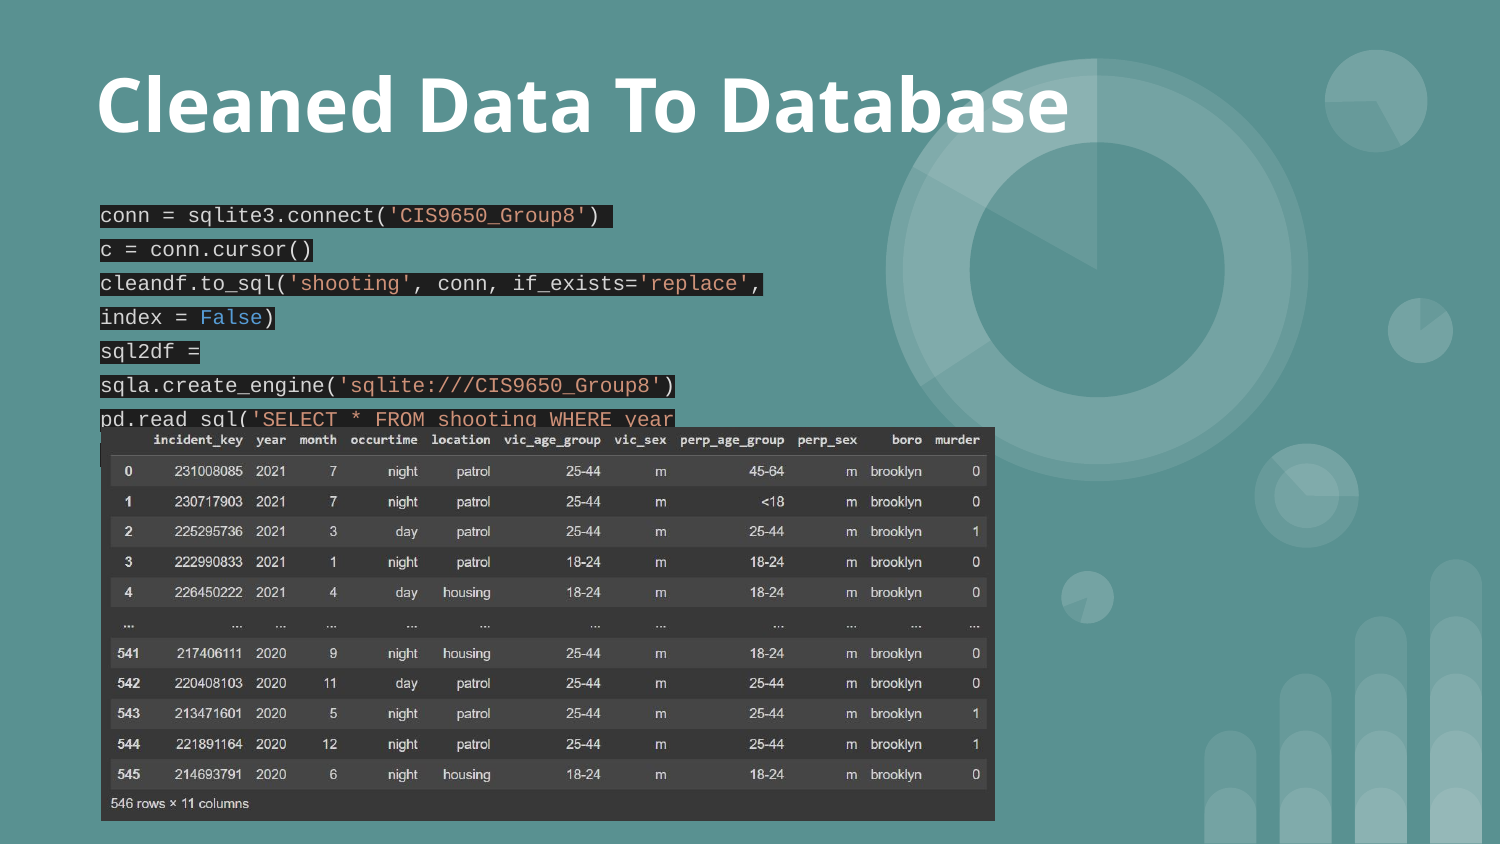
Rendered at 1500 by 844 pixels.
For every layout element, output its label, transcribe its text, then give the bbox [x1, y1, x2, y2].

title Cleaned Data To Database [80, 0, 1339, 257]
title conn = sqlite3.connect('CIS9650_Group8') c = conn.cursor() cleandf.to_sql('shooting', conn, if_exists='replace', index = False) sql2df = sqla.create_engine('sqlite:///CIS9650_Group8') pd.read_sql('SELECT * FROM shooting WHERE year between 2020 and 2021 AND boro = "brooklyn"', sql2df) [85, 257, 784, 485]
picture [101, 427, 995, 821]
